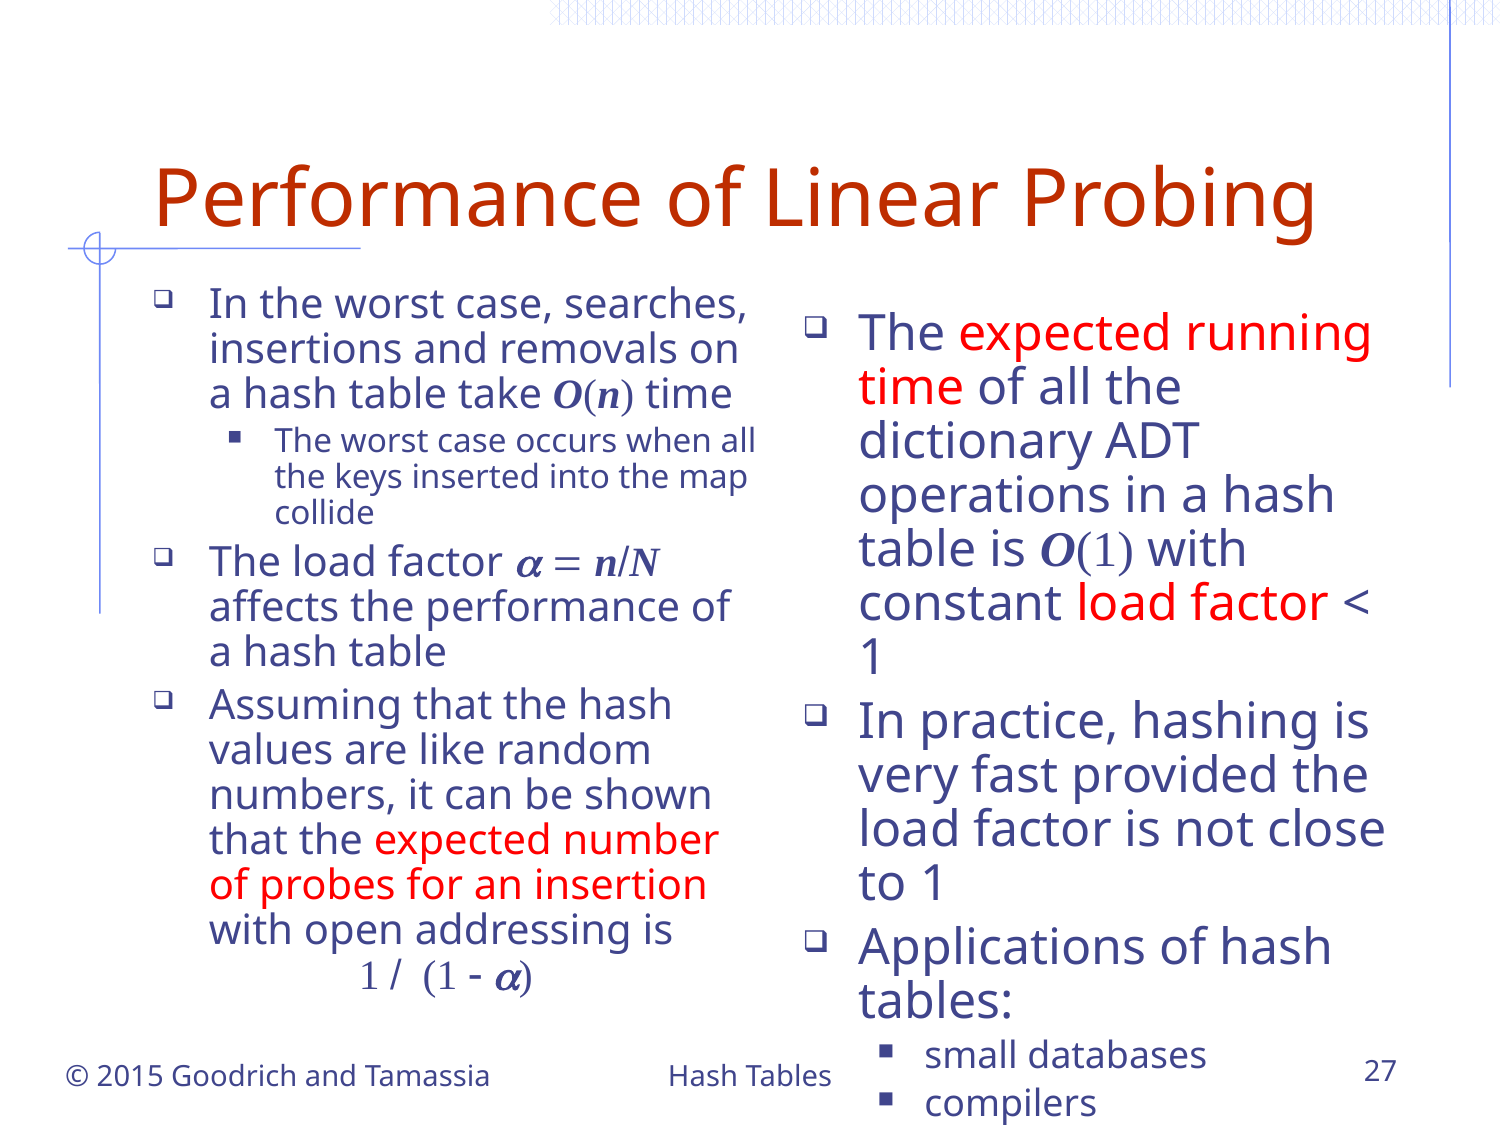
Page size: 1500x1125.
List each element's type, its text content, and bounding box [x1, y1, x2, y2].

slide_number 27 [1074, 1024, 1413, 1101]
slide_number © 2015 Goodrich and Tamassia [49, 1024, 676, 1101]
footer Hash Tables [676, 1024, 988, 1101]
list The expected running time of all the dictionary ADT operations in a hash table is O(1) with constant load factor < 1 In practice, hashing is very fast provided the load factor is not close to 1 Applications of hash tables: small databases compilers browser caches [787, 299, 1413, 1013]
list In the worst case, searches, insertions and removals on a hash table take O(n) time The worst case occurs when all the keys inserted into the map collide The load factor a = n/N affects the performance of a hash table Assuming that the hash values are like random numbers, it can be shown that the expected number of probes for an insertion with open addressing is 1 / (1 - a) [137, 275, 775, 1063]
title Performance of Linear Probing [137, 62, 1450, 250]
